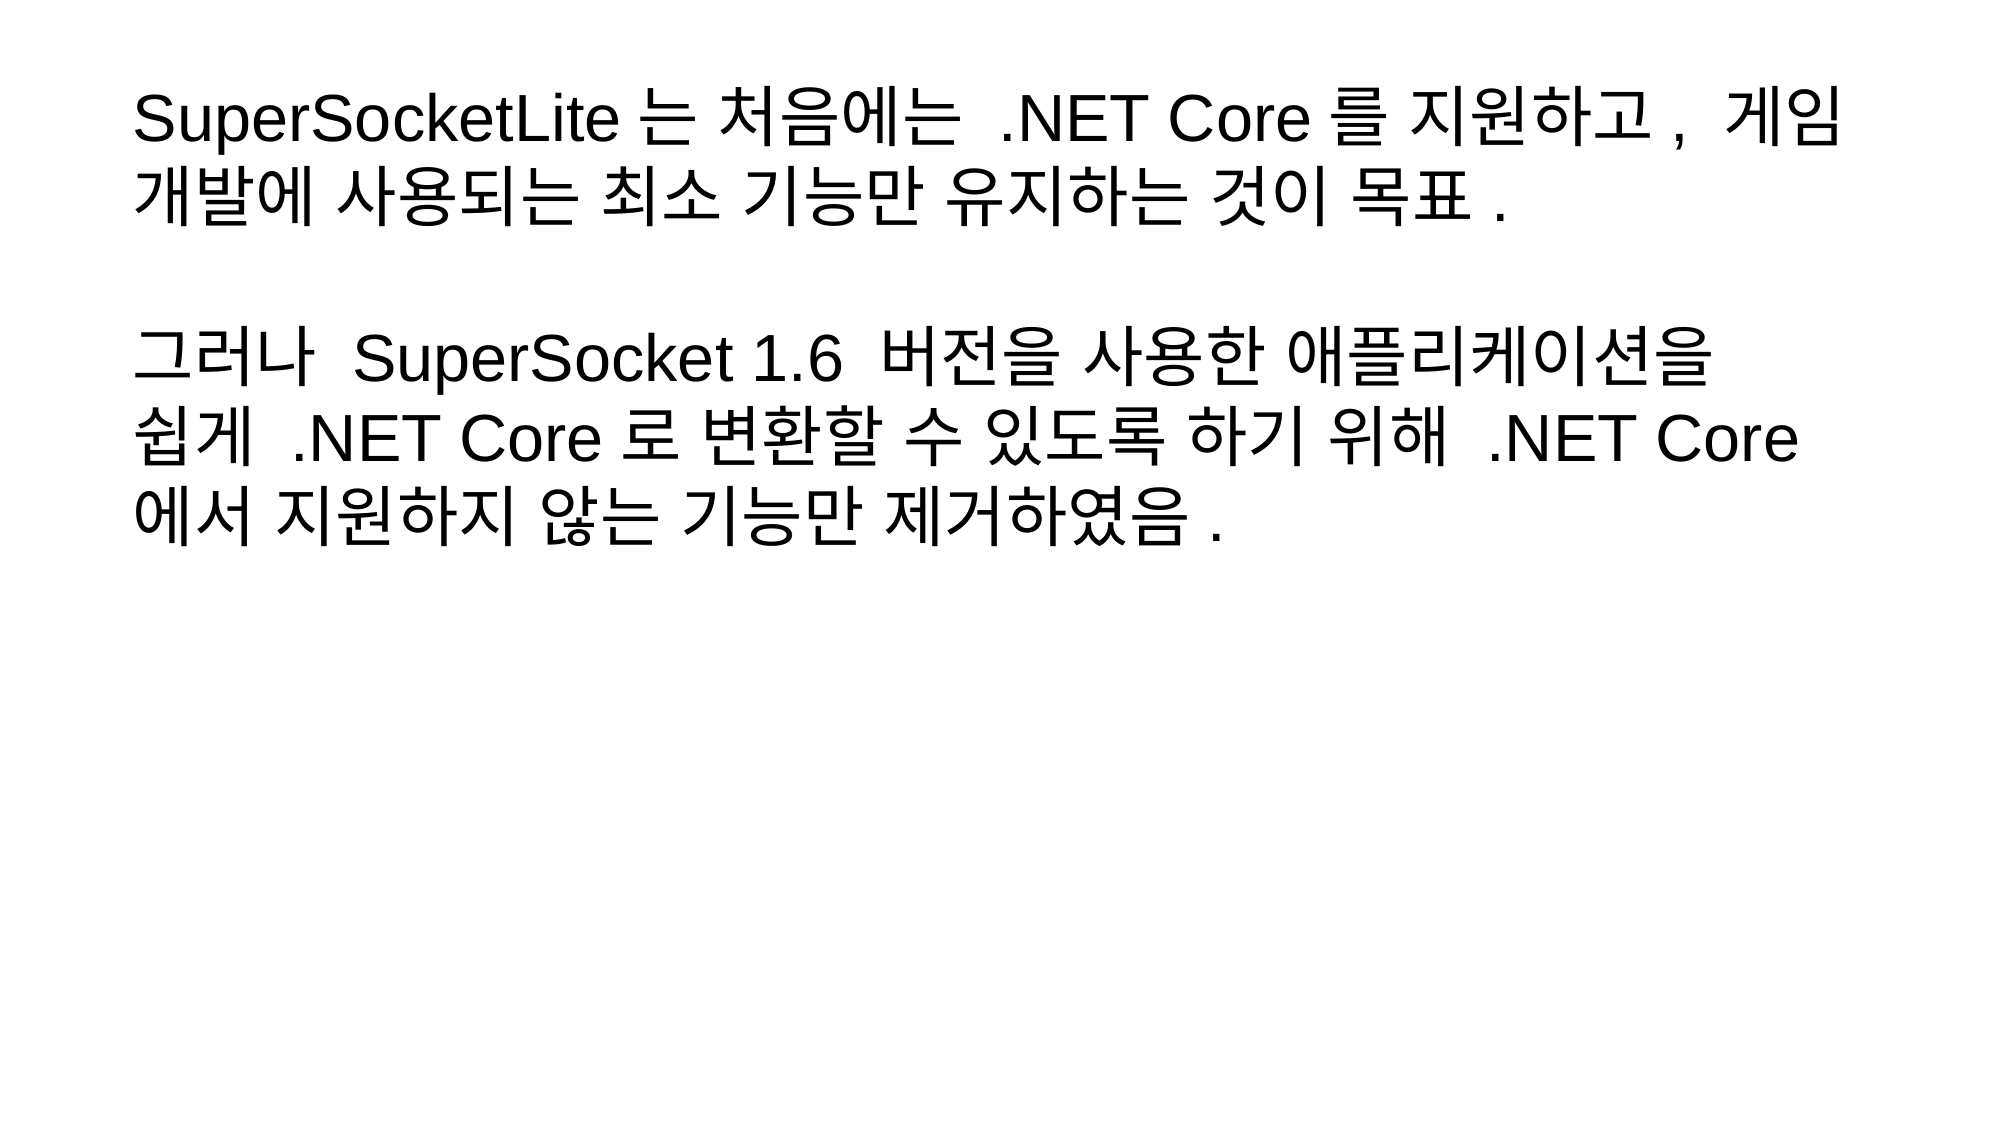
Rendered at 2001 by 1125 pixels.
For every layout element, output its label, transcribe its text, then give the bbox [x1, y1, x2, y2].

text_box SuperSocketLite는 처음에는 .NET Core를 지원하고, 게임 개발에 사용되는 최소 기능만 유지하는 것이 목표. 그러나 SuperSocket 1.6 버전을 사용한 애플리케이션을 쉽게 .NET Core로 변환할 수 있도록 하기 위해 .NET Core에서 지원하지 않는 기능만 제거하였음. [118, 67, 1870, 722]
